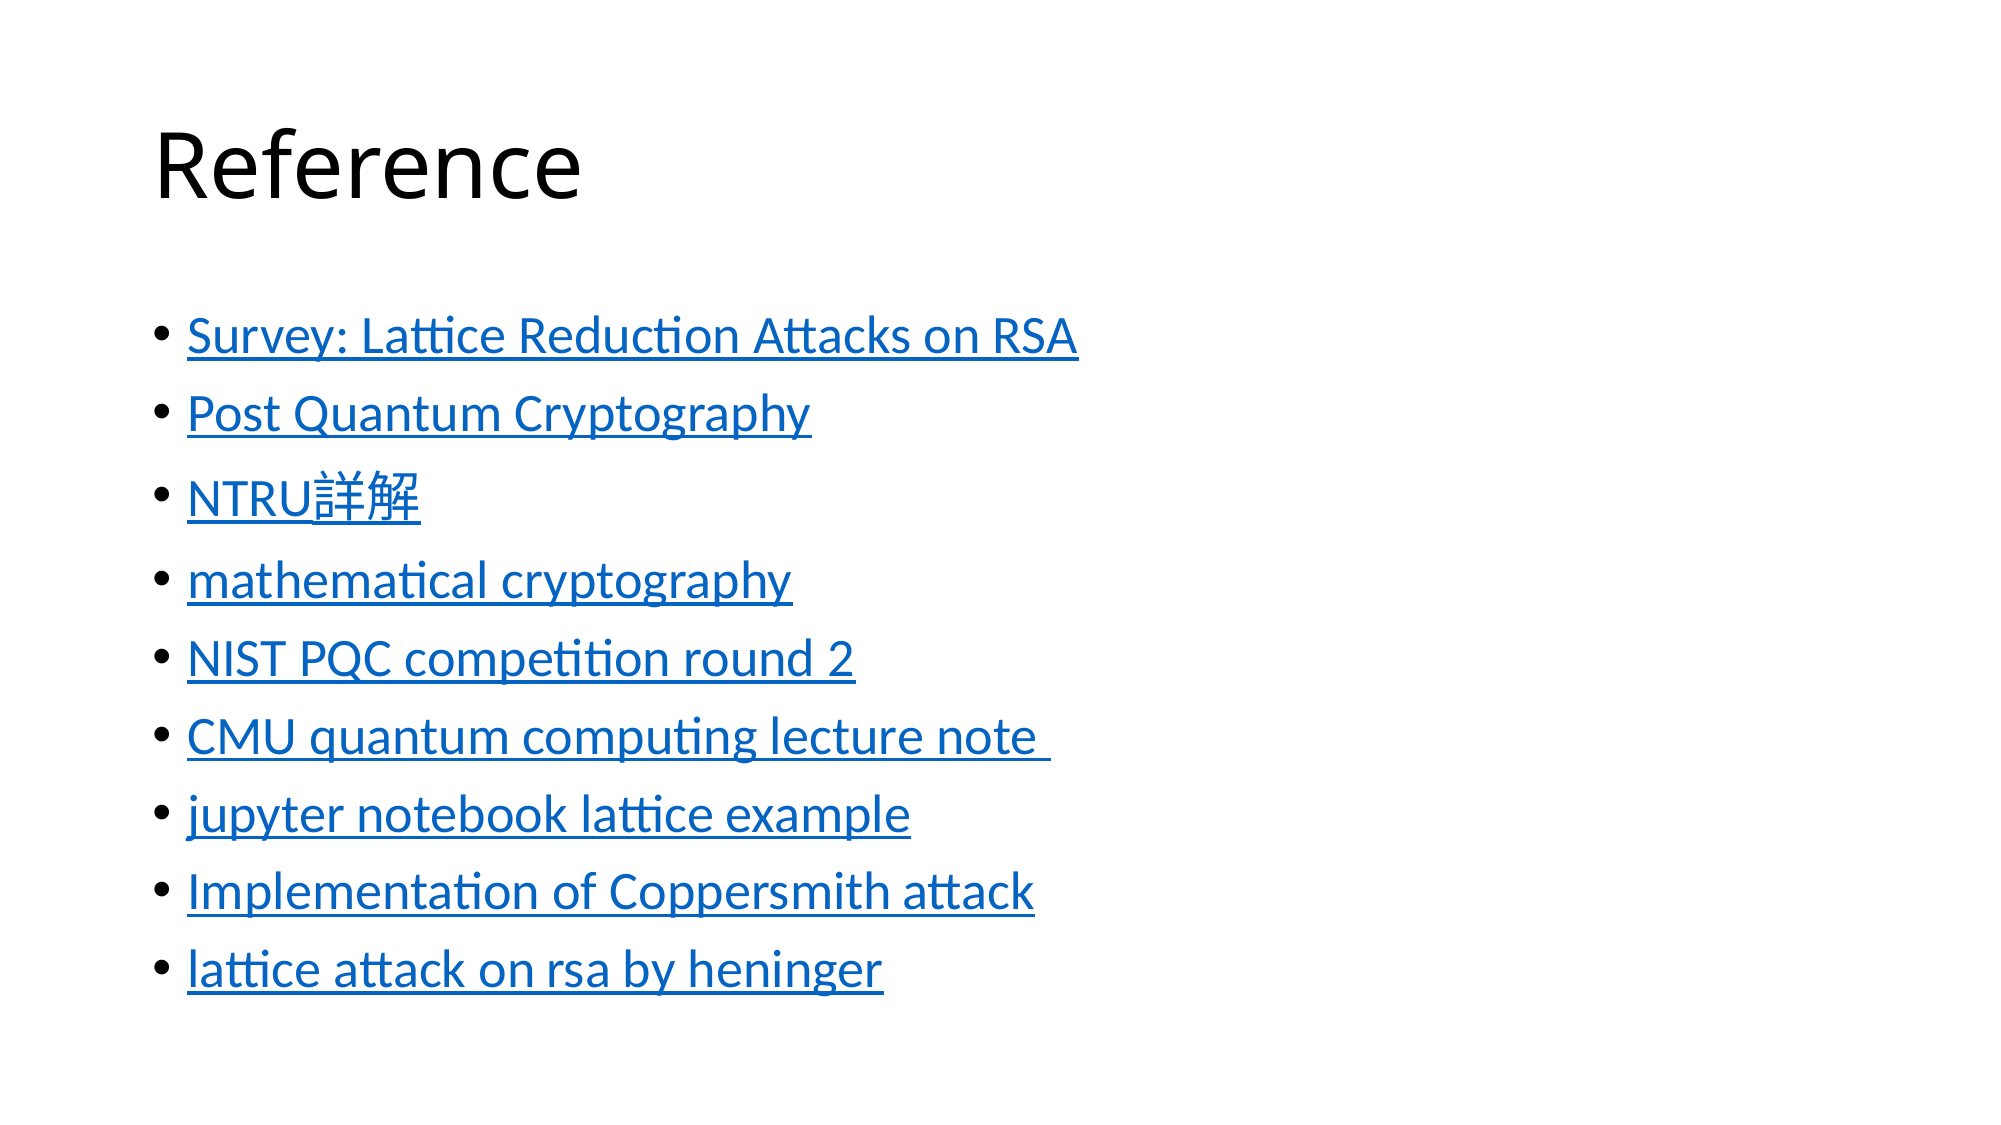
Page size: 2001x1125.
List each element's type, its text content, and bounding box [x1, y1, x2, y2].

title Reference [137, 59, 1863, 278]
list Survey: Lattice Reduction Attacks on RSA Post Quantum Cryptography NTRU詳解 mathematical cryptography NIST PQC competition round 2 CMU quantum computing lecture note jupyter notebook lattice example Implementation of Coppersmith attack lattice attack on rsa by heninger [137, 299, 1863, 1014]
